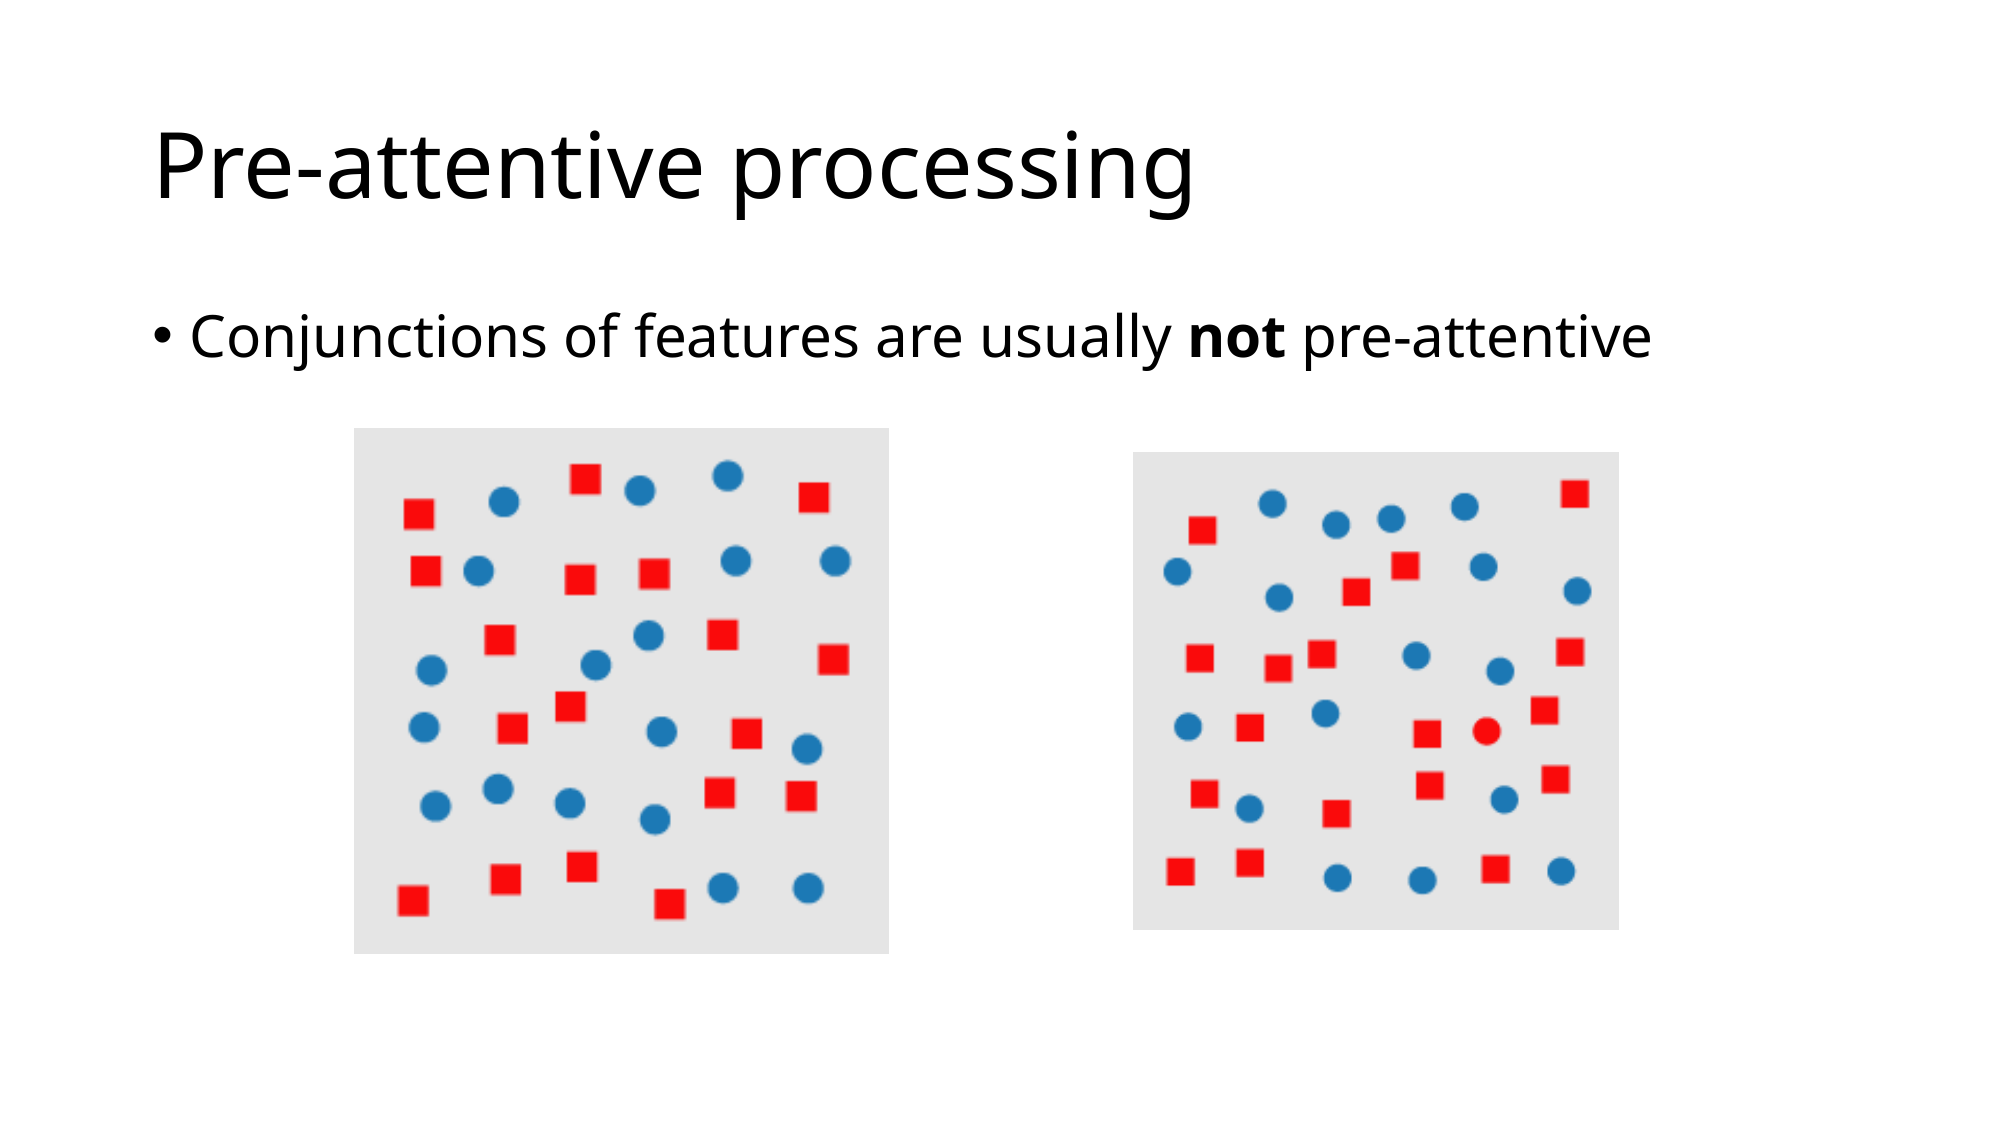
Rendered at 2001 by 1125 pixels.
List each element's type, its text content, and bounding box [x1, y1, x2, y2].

title Pre-attentive processing [137, 59, 1863, 278]
picture [354, 428, 890, 955]
list Conjunctions of features are usually not pre-attentive [137, 299, 1863, 1014]
picture [1132, 452, 1619, 931]
